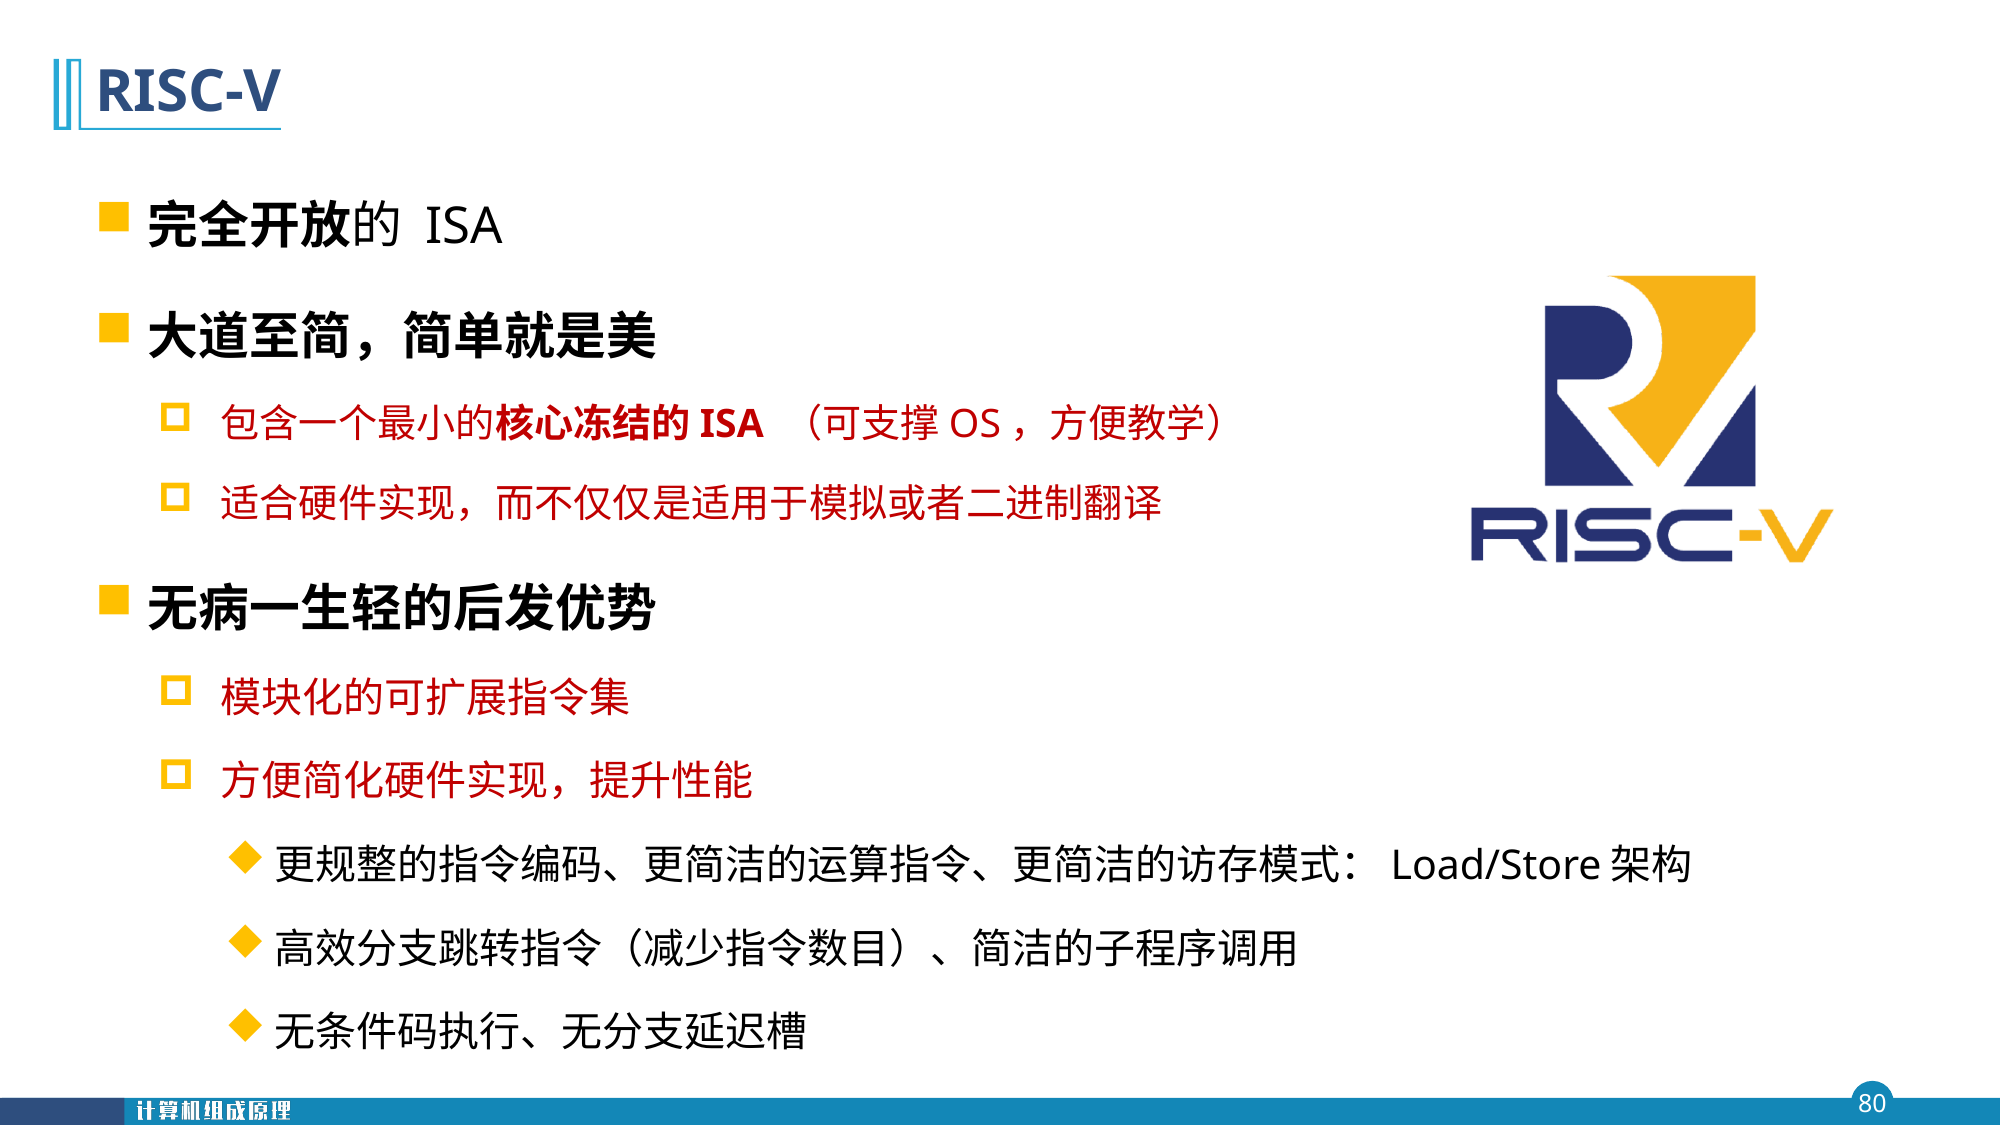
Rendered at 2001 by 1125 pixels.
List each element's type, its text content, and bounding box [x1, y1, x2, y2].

picture [1455, 226, 1843, 614]
title RISC-V [80, 42, 1805, 144]
list 完全开放的 ISA 大道至简，简单就是美 包含一个最小的核心冻结的ISA （可支撑OS，方便教学） 适合硬件实现，而不仅仅是适用于模拟或者二进制翻译 无病一生轻的后发优势 模块化的可扩展指令集 方便简化硬件实现，提升性能 更规整的指令编码、更简洁的运算指令、更简洁的访存模式：Load/Store架构 高效分支跳转指令（减少指令数目）、简洁的子程序调用 无条件码执行、无分支延迟槽 [80, 154, 1805, 1080]
